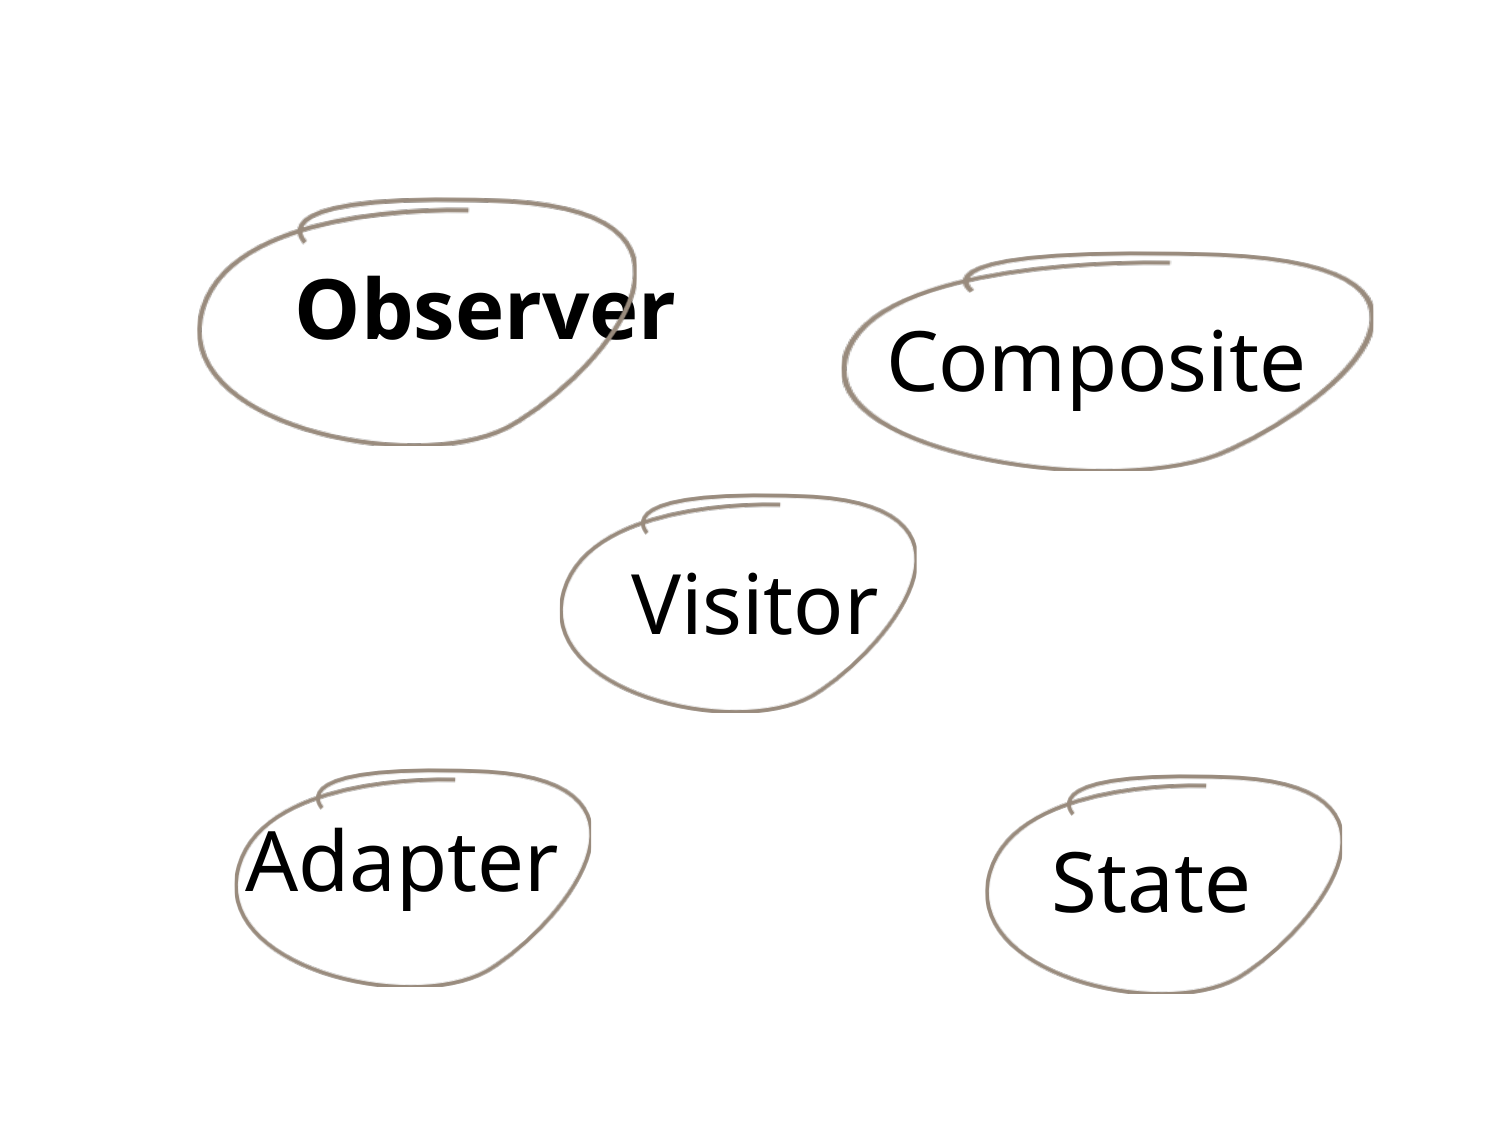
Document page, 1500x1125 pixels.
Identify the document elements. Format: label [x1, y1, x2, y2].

text_box [985, 774, 1343, 994]
text_box [234, 767, 592, 987]
text_box [559, 493, 917, 713]
text_box [841, 251, 1374, 471]
text_box [197, 197, 735, 446]
